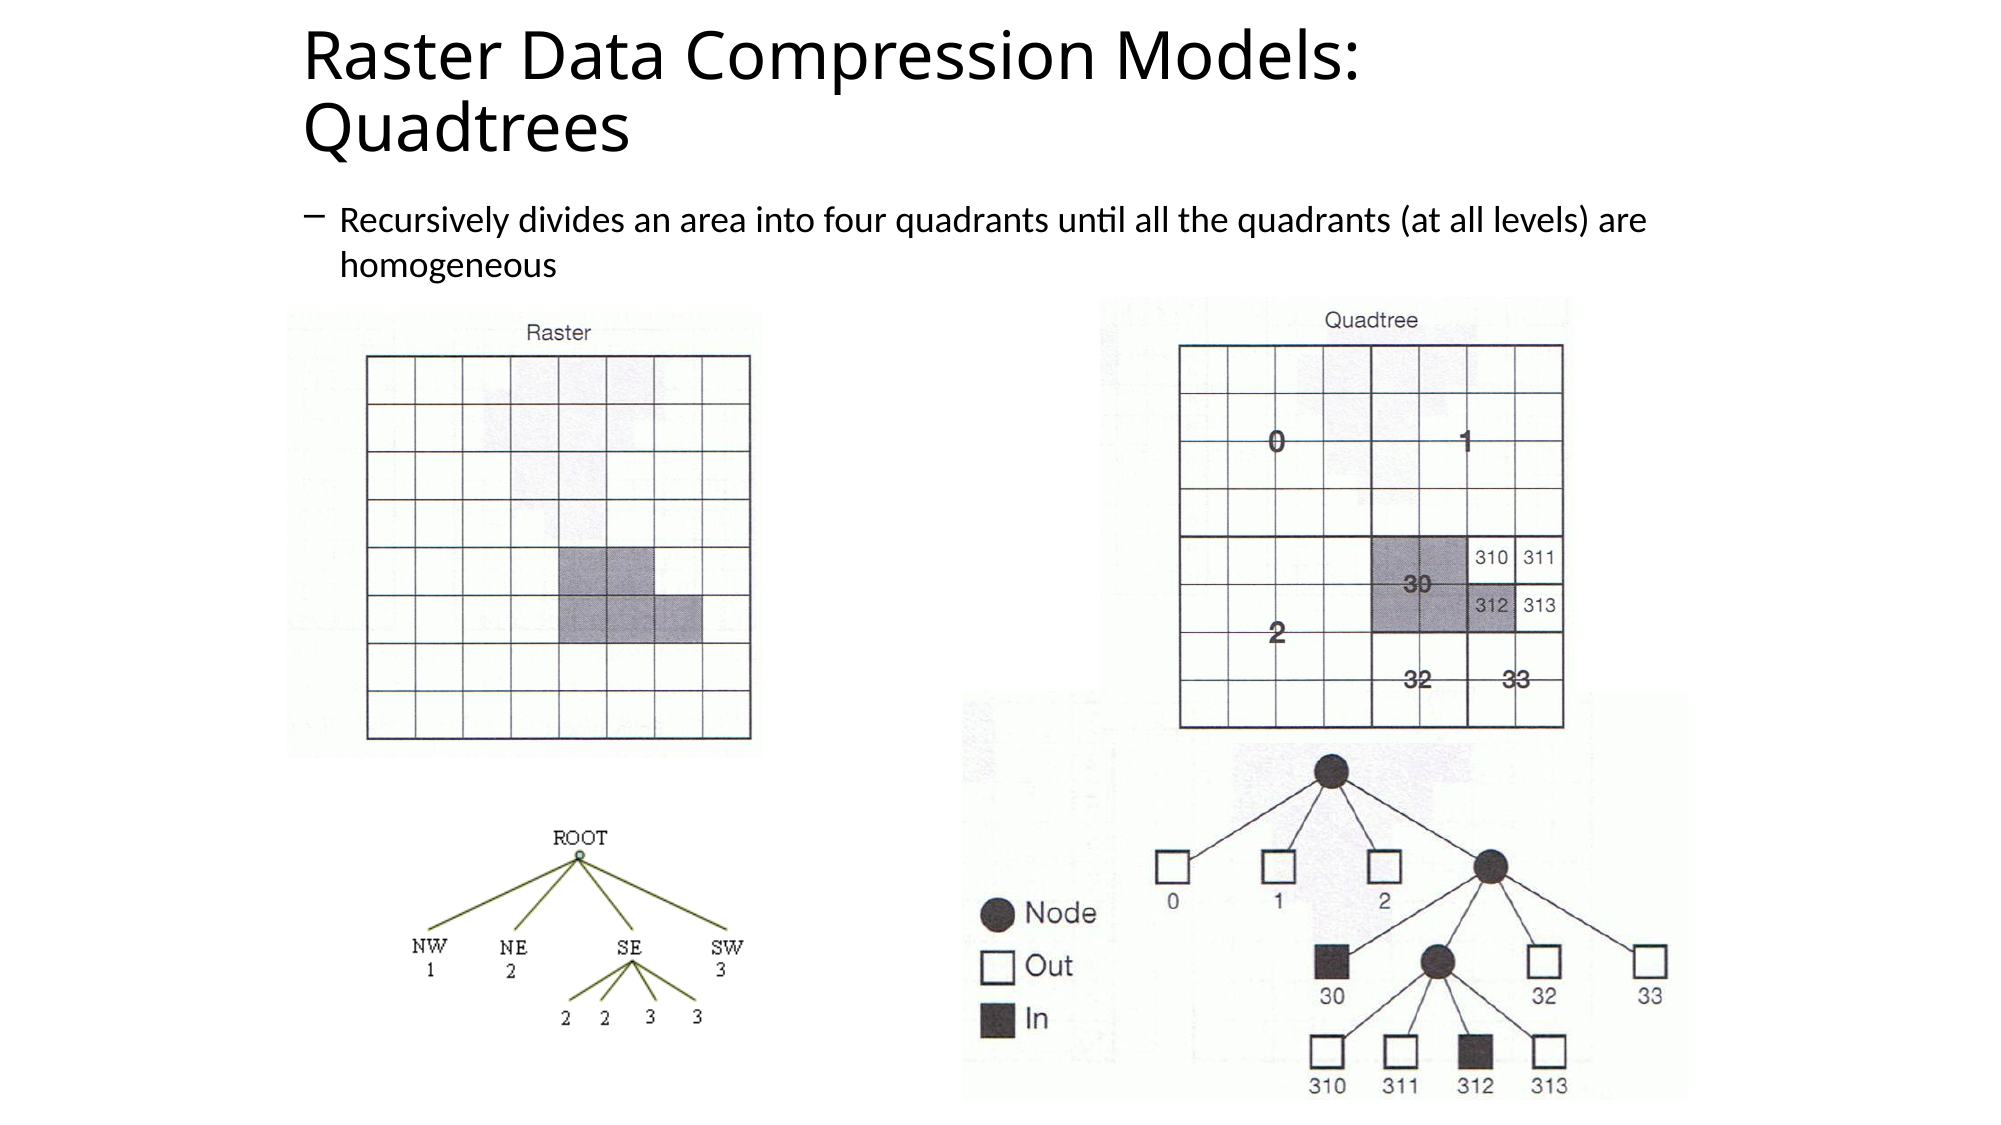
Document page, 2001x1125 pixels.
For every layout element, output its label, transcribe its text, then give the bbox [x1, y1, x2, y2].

picture [962, 297, 1688, 1100]
picture [287, 312, 763, 758]
text_box Recursively divides an area into four quadrants until all the quadrants (at all levels) are homogeneous [249, 187, 1675, 293]
picture [399, 787, 783, 1077]
title Raster Data Compression Models: Quadtrees [287, 0, 1563, 187]
